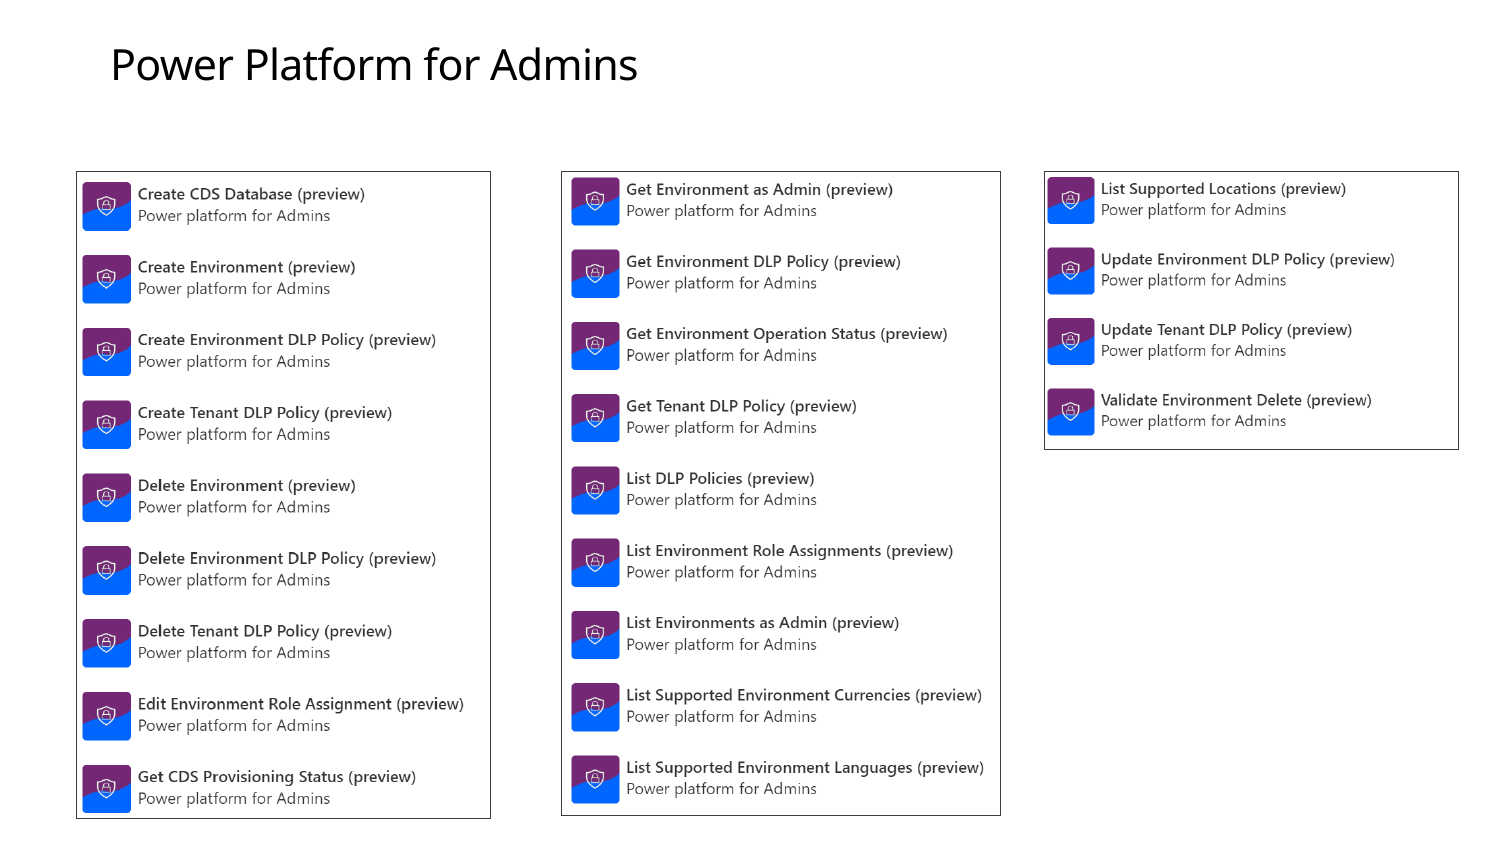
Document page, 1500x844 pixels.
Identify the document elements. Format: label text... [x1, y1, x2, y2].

title Power Platform for Admins [110, 28, 1500, 110]
picture [560, 171, 1001, 816]
picture [1044, 171, 1459, 450]
picture [76, 171, 491, 819]
